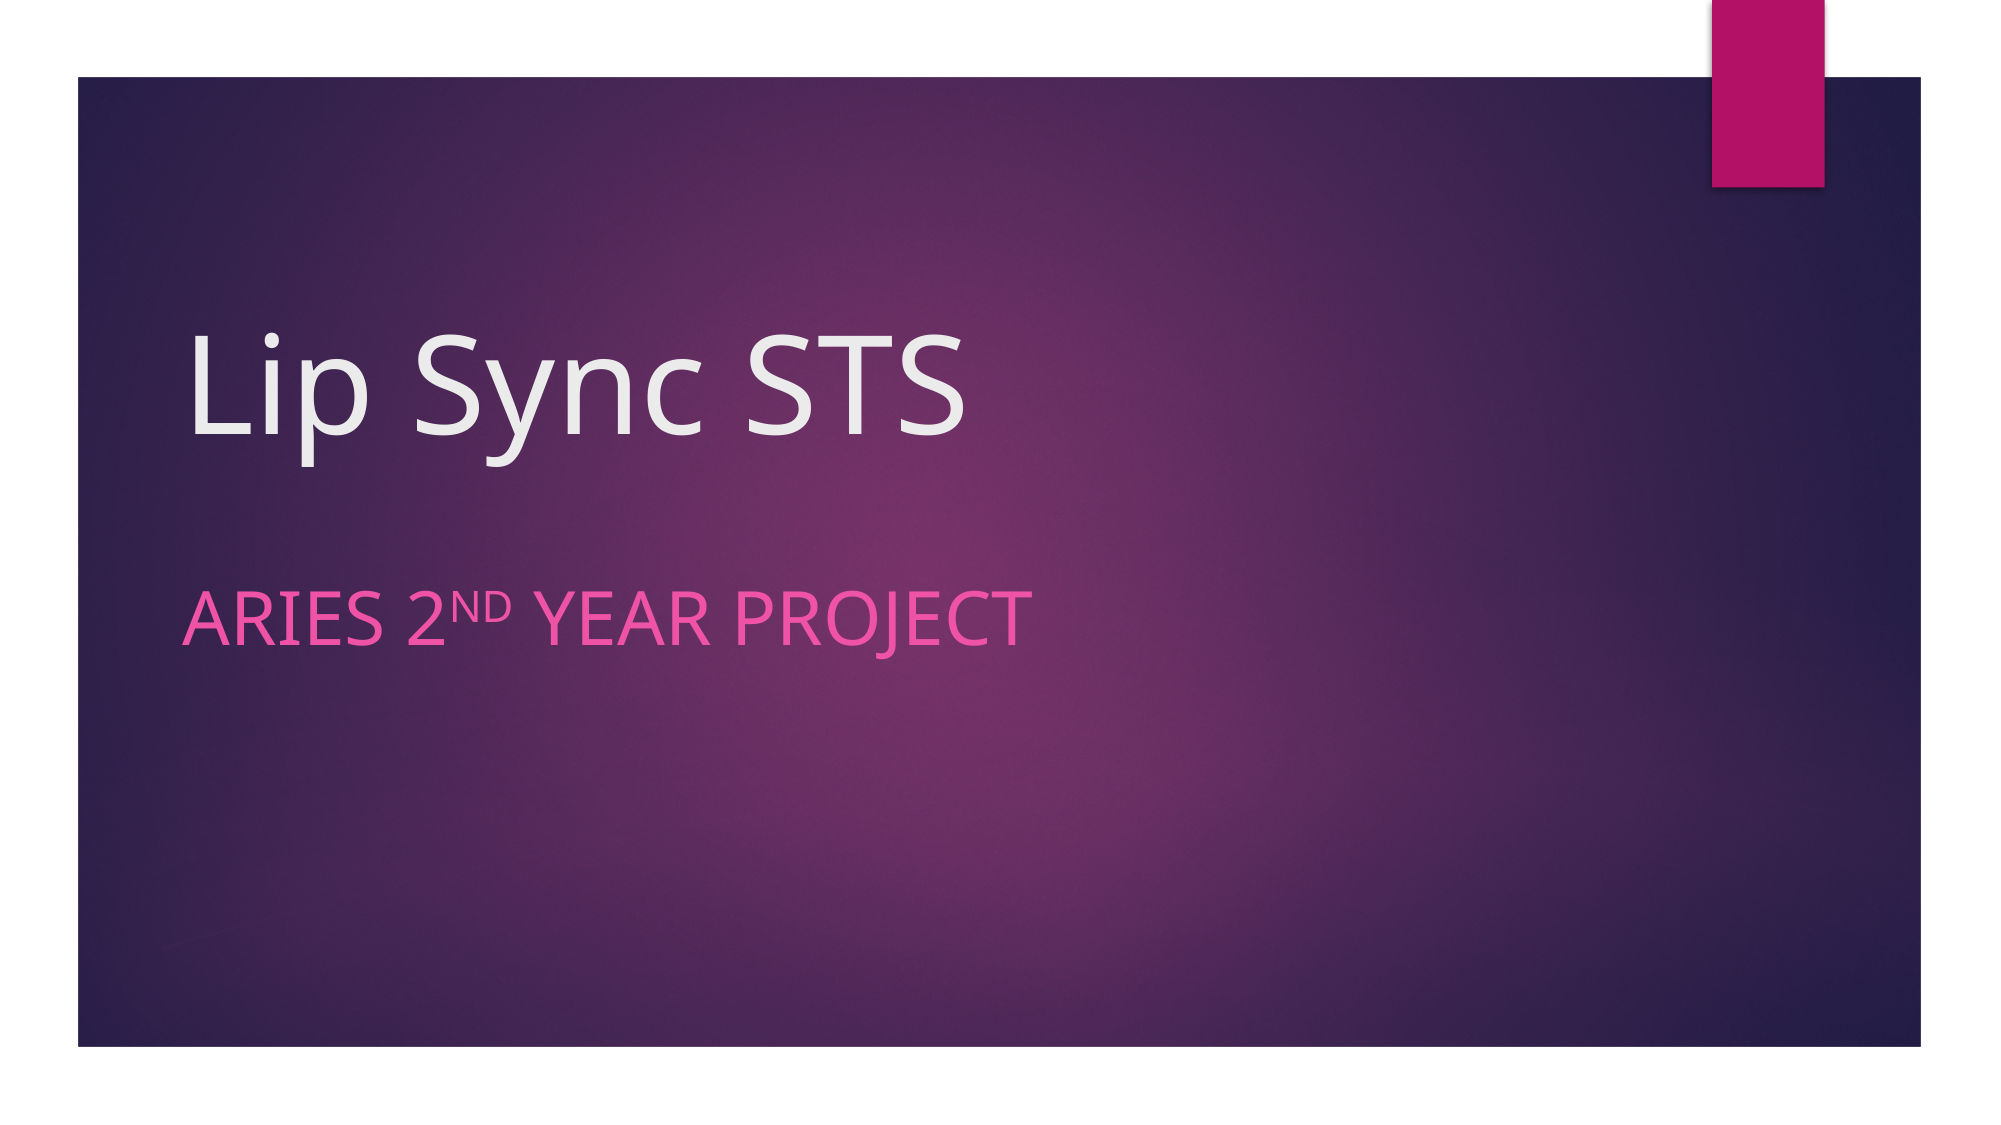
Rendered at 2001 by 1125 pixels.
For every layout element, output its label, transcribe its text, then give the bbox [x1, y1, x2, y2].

title Lip Sync STS [168, 171, 1616, 470]
subtitle Aries 2nd Year Project [168, 562, 1846, 815]
